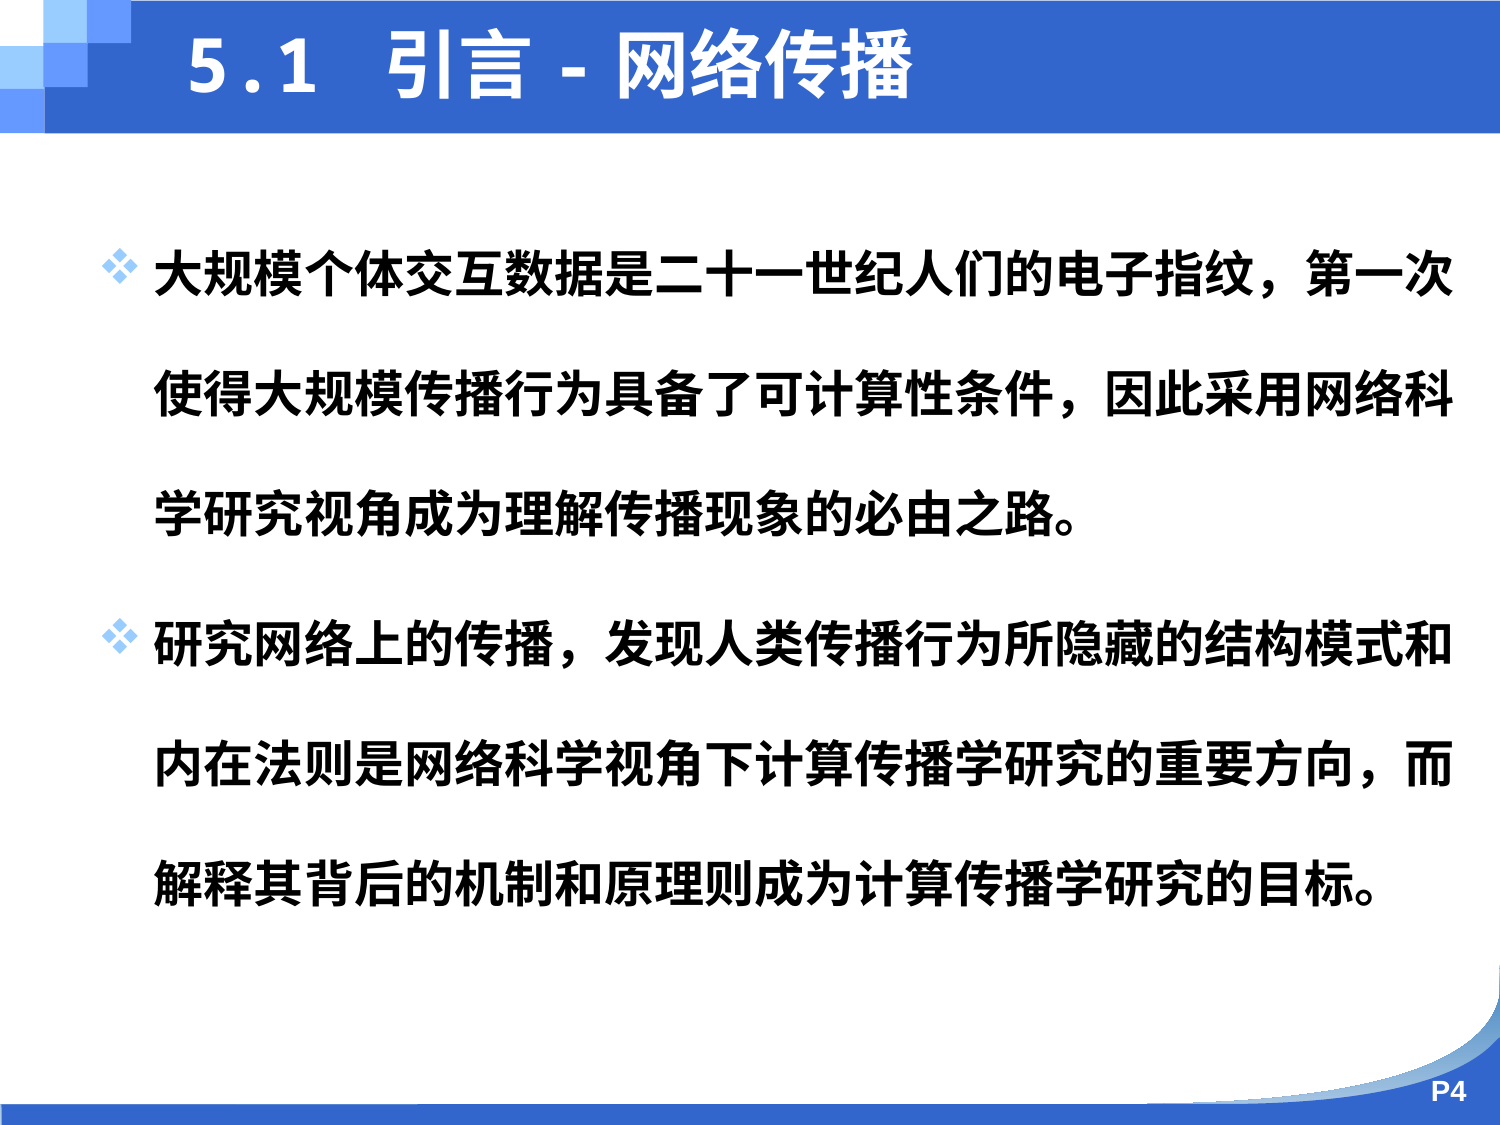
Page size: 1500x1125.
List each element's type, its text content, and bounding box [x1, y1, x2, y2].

text_box 大规模个体交互数据是二十一世纪人们的电子指纹，第一次使得大规模传播行为具备了可计算性条件，因此采用网络科学研究视角成为理解传播现象的必由之路。 研究网络上的传播，发现人类传播行为所隐藏的结构模式和内在法则是网络科学视角下计算传播学研究的重要方向，而解释其背后的机制和原理则成为计算传播学研究的目标。 [82, 175, 1496, 965]
text_box 5.1 引言-网络传播 [171, 10, 1353, 116]
slide_number P4 [1415, 1065, 1500, 1118]
